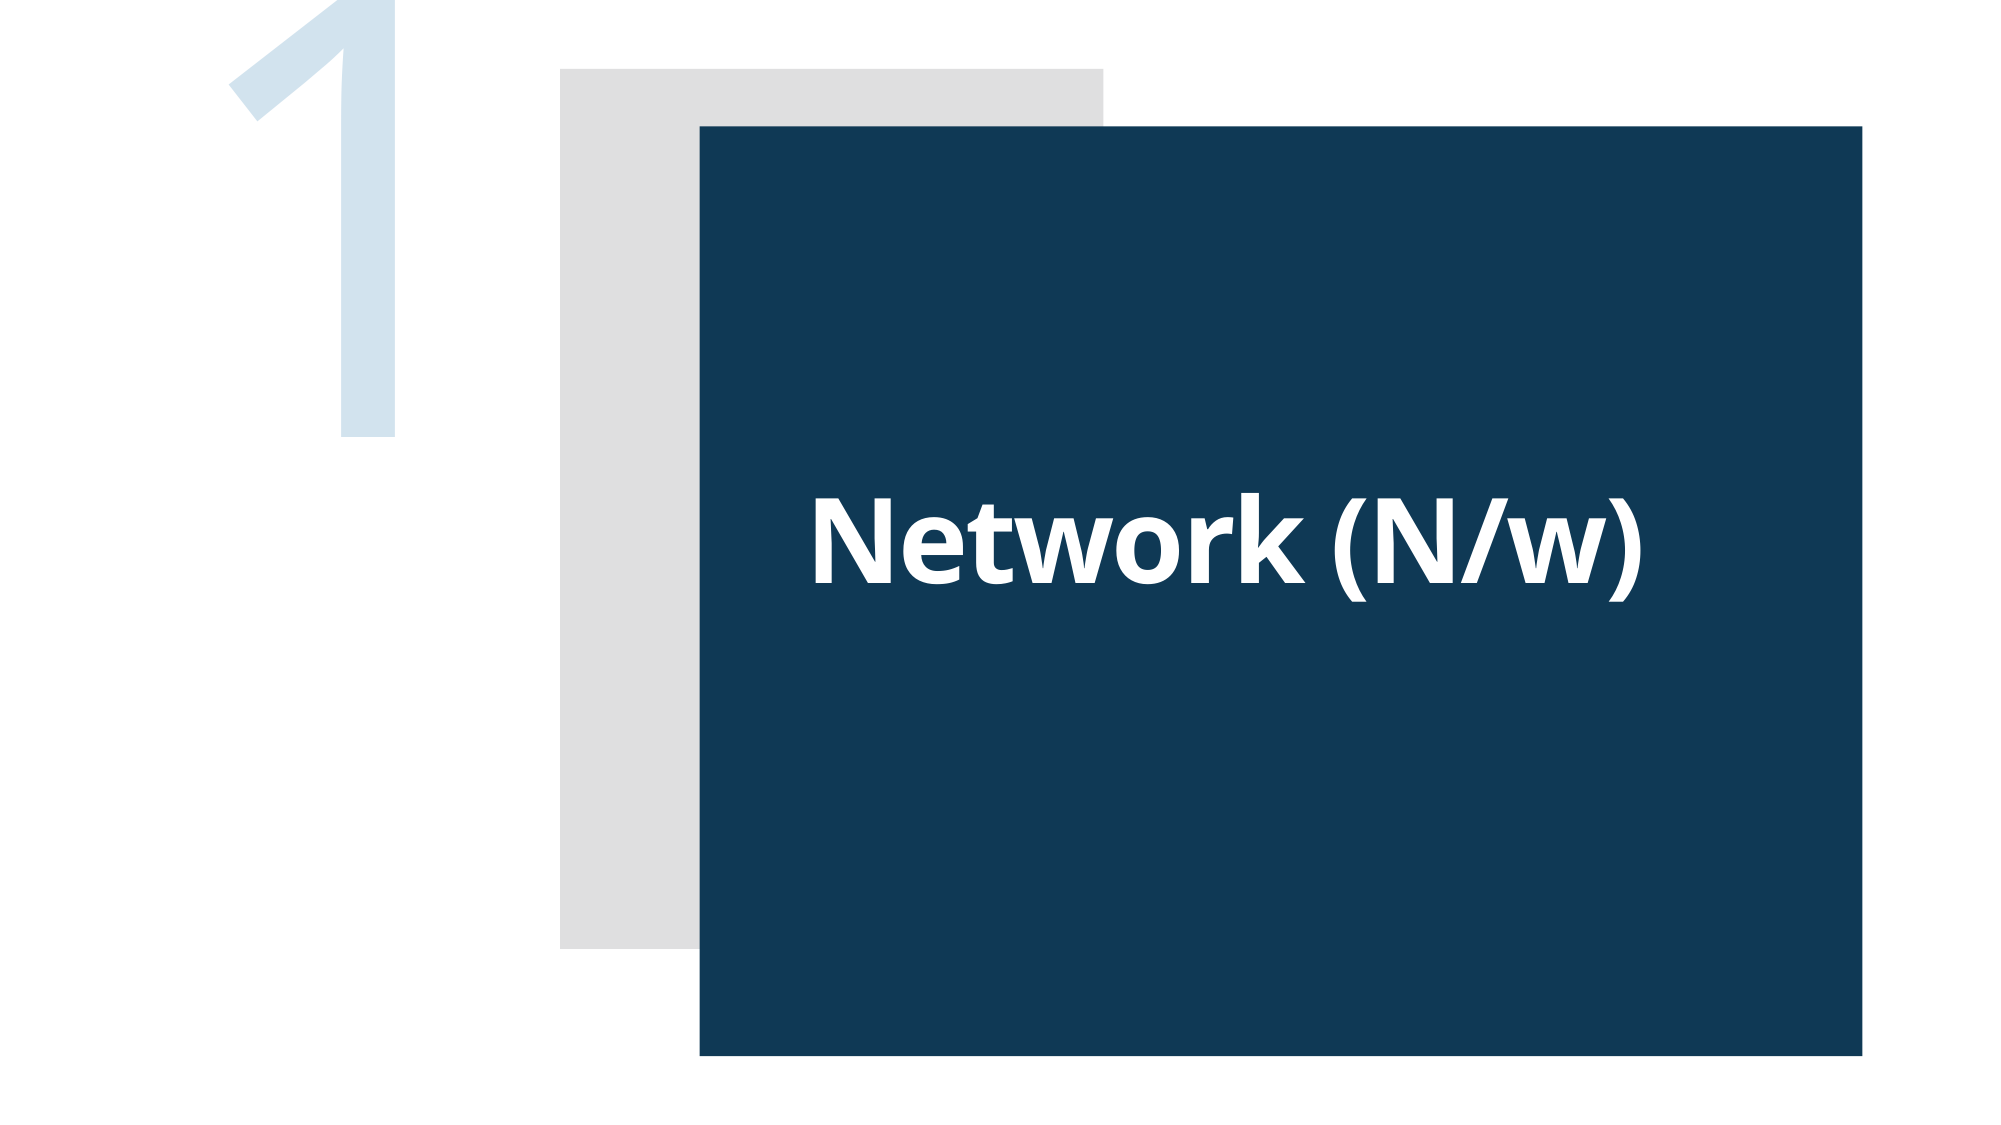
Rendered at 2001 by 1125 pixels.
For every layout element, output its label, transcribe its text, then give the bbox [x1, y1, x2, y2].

list 1 [137, 60, 546, 573]
title Network (N/w) [790, 436, 1863, 655]
